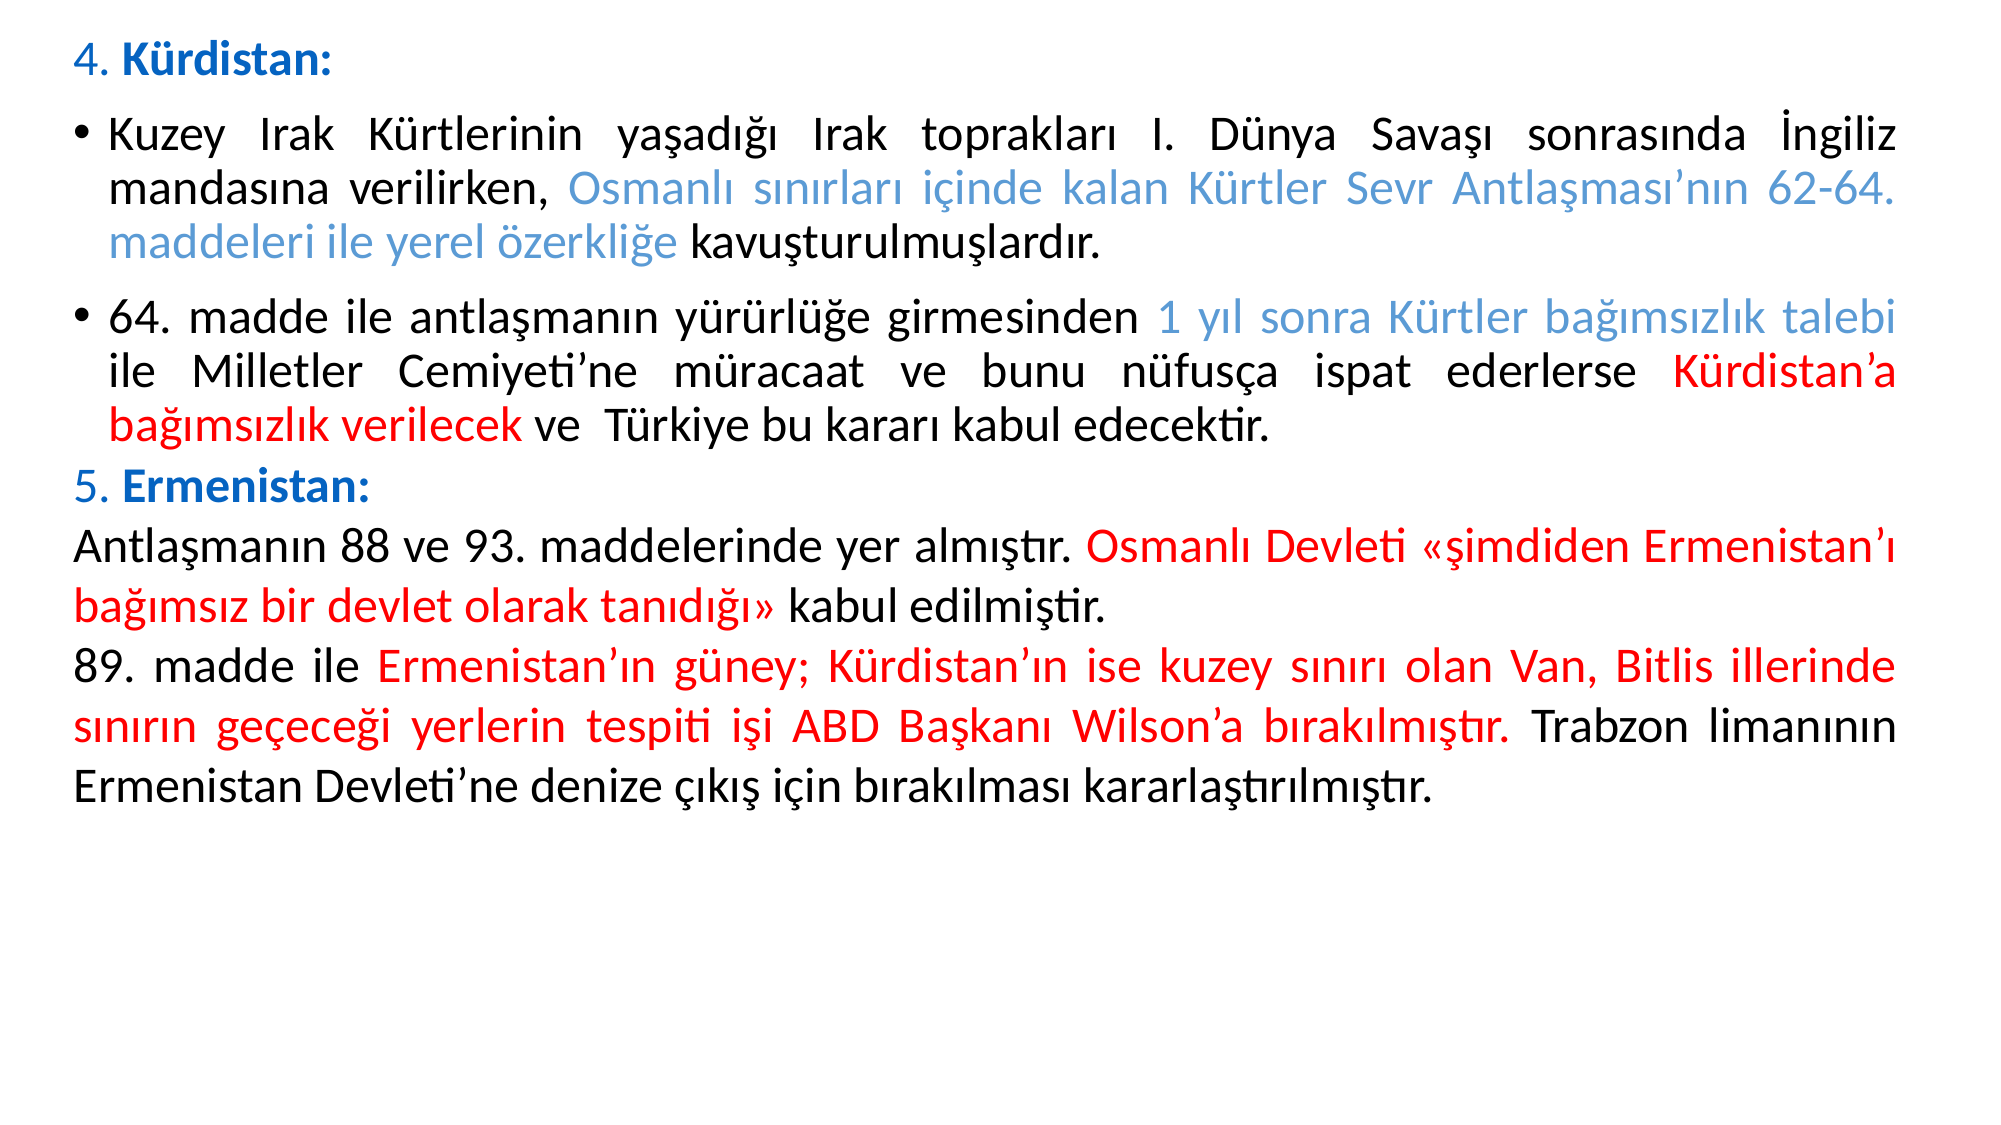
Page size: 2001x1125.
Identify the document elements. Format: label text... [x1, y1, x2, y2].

text_box 4. Kürdistan: Kuzey Irak Kürtlerinin yaşadığı Irak toprakları I. Dünya Savaşı sonrasında İngiliz mandasına verilirken, Osmanlı sınırları içinde kalan Kürtler Sevr Antlaşması’nın 62-64. maddeleri ile yerel özerkliğe kavuşturulmuşlardır. 64. madde ile antlaşmanın yürürlüğe girmesinden 1 yıl sonra Kürtler bağımsızlık talebi ile Milletler Cemiyeti’ne müracaat ve bunu nüfusça ispat ederlerse Kürdistan’a bağımsızlık verilecek ve Türkiye bu kararı kabul edecektir. 5. Ermenistan: Antlaşmanın 88 ve 93. maddelerinde yer almıştır. Osmanlı Devleti «şimdiden Ermenistan’ı bağımsız bir devlet olarak tanıdığı» kabul edilmiştir. 89. madde ile Ermenistan’ın güney; Kürdistan’ın ise kuzey sınırı olan Van, Bitlis illerinde sınırın geçeceği yerlerin tespiti işi ABD Başkanı Wilson’a bırakılmıştır. Trabzon limanının Ermenistan Devleti’ne denize çıkış için bırakılması kararlaştırılmıştır. [58, 25, 1913, 994]
